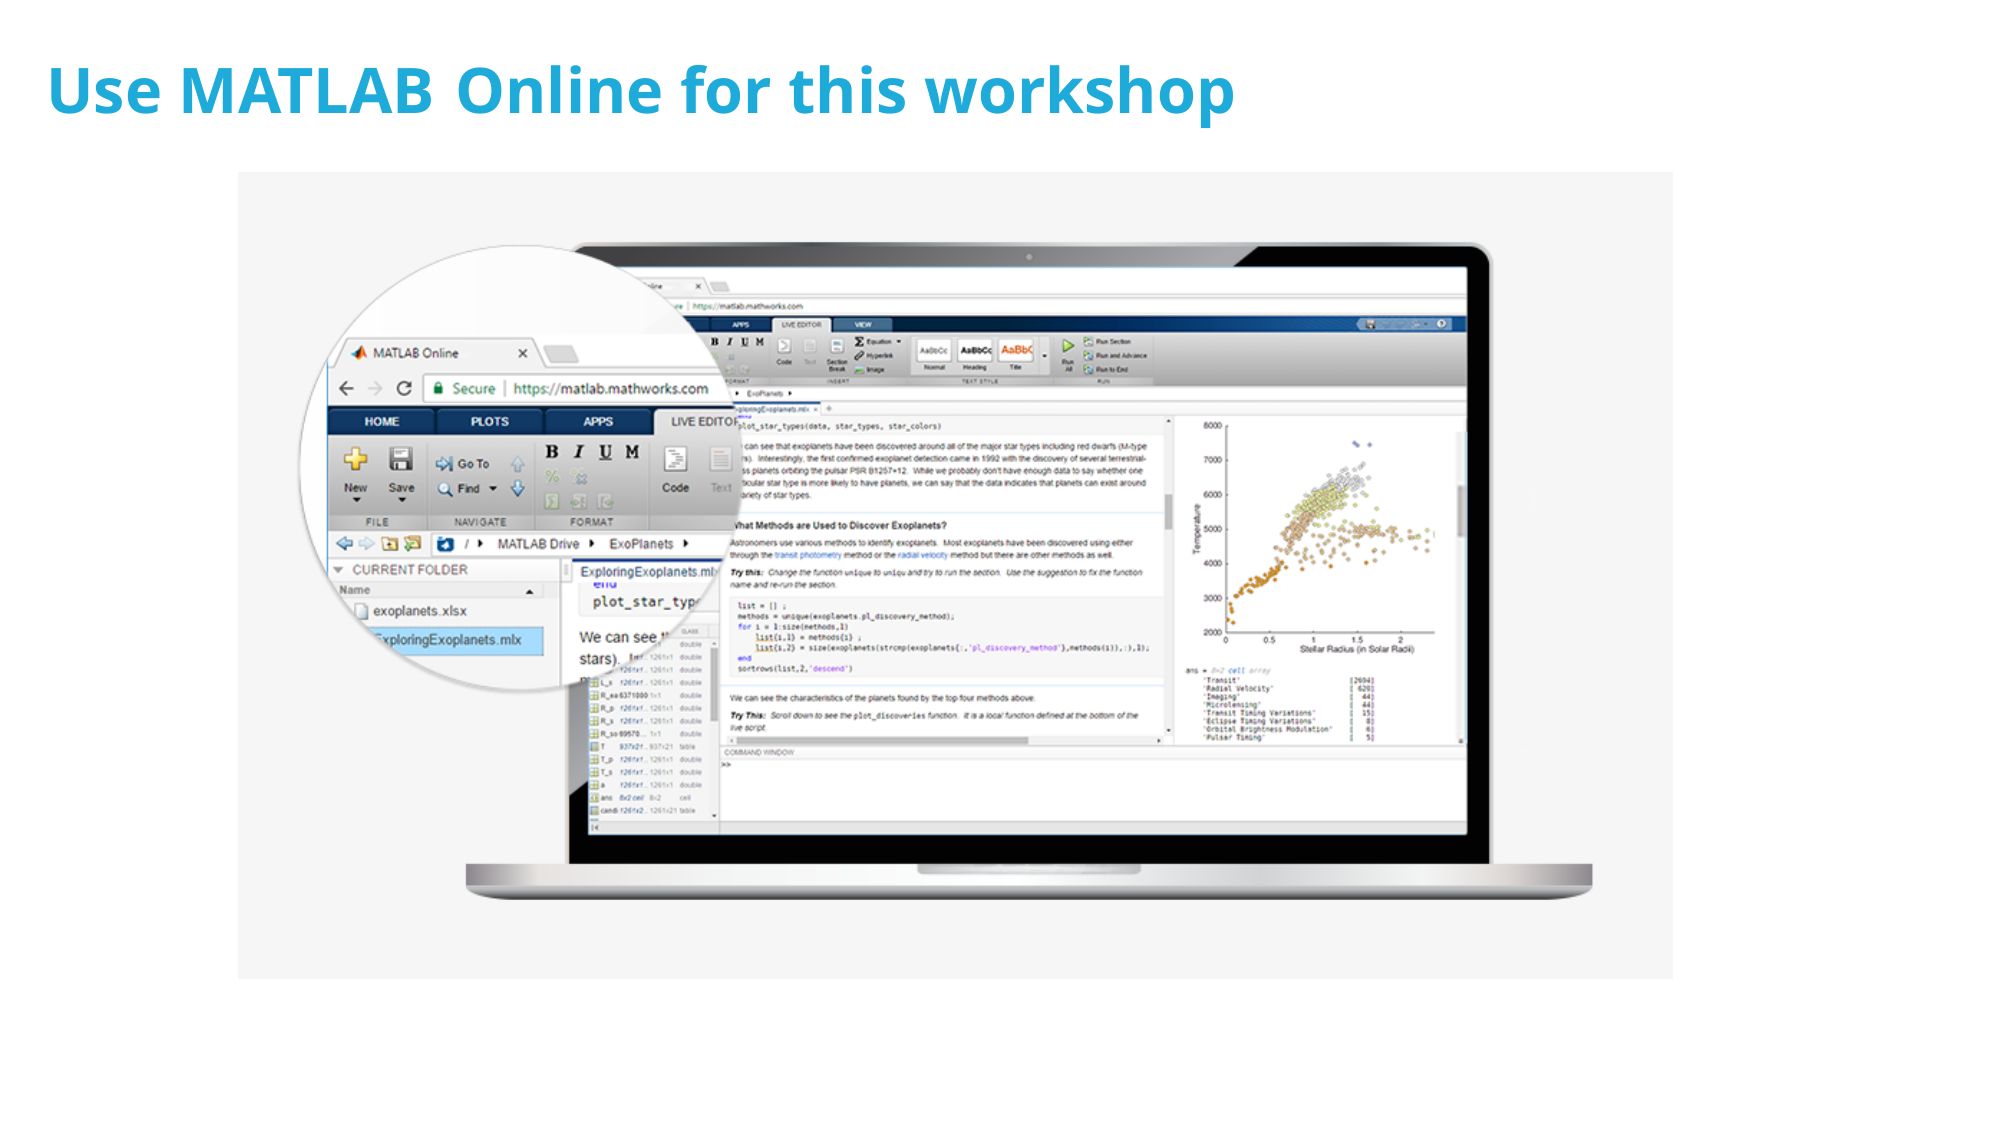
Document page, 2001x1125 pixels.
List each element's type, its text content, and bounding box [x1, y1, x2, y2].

title Use MATLAB Online for this workshop [31, 38, 1744, 138]
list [237, 172, 1673, 980]
